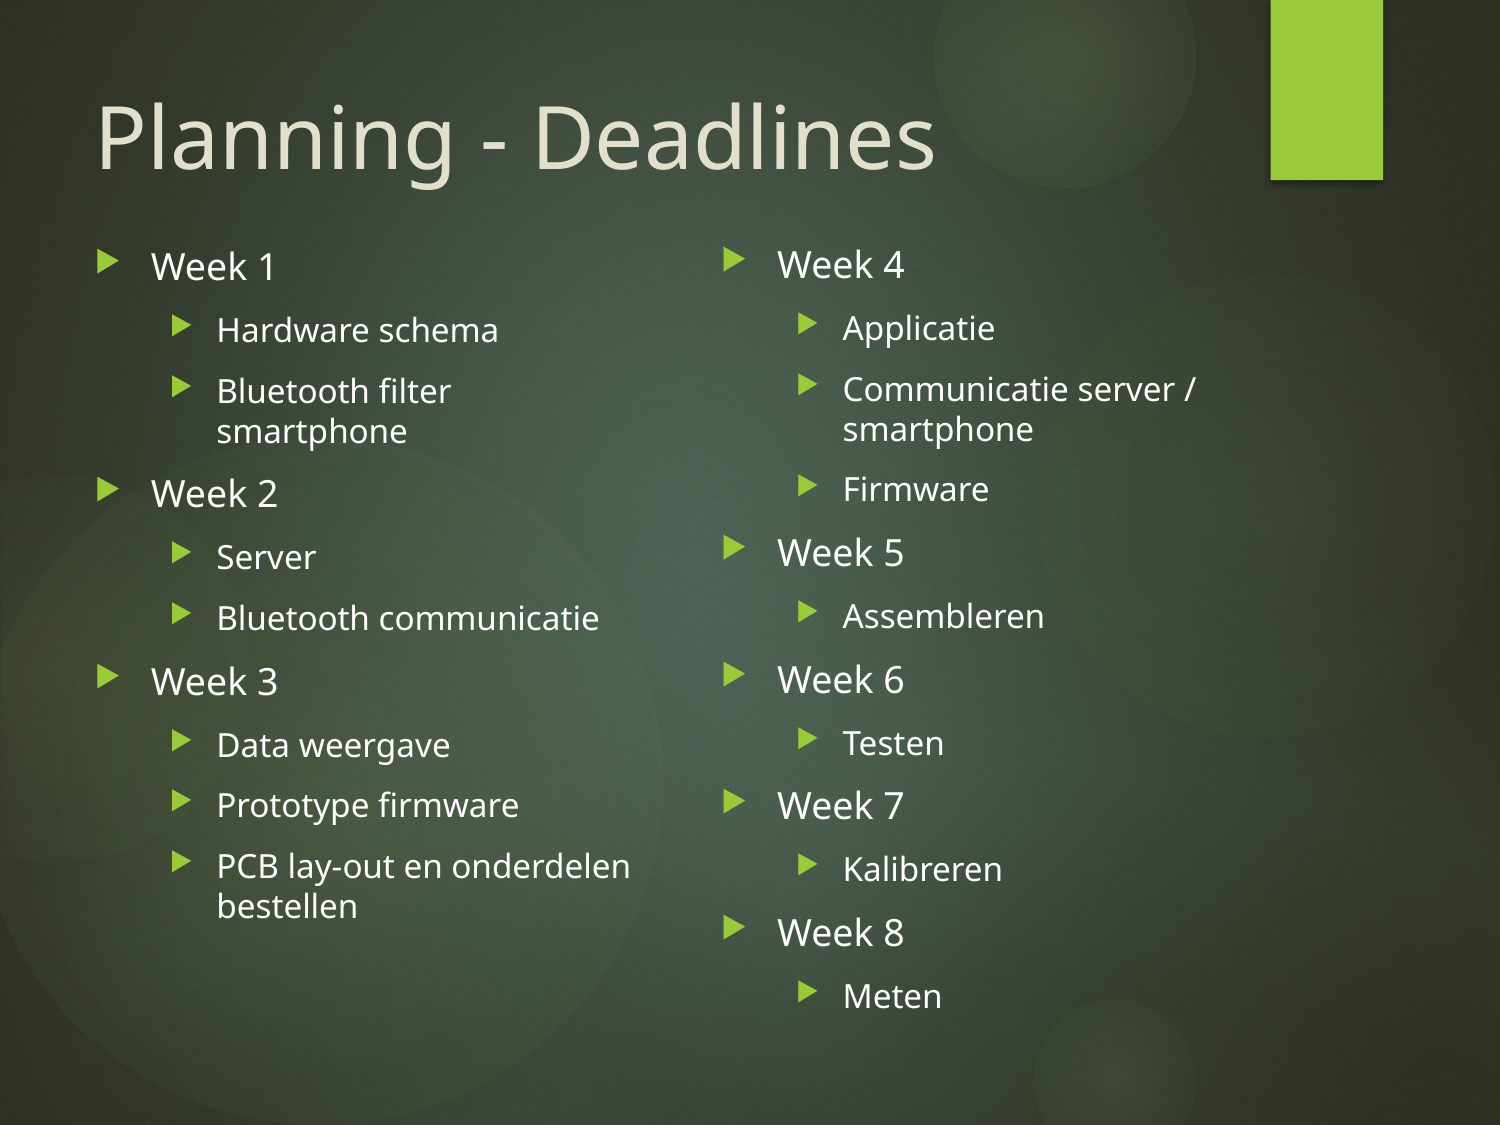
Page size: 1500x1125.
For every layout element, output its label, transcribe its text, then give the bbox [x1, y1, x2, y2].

list Week 1 Hardware schema Bluetooth filter smartphone Week 2 Server Bluetooth communicatie Week 3 Data weergave Prototype firmware PCB lay-out en onderdelen bestellen [79, 235, 651, 910]
text_box Week 4 Applicatie Communicatie server / smartphone Firmware Week 5 Assembleren Week 6 Testen Week 7 Kalibreren Week 8 Meten [709, 235, 1310, 910]
title Planning - Deadlines [79, 74, 1237, 304]
